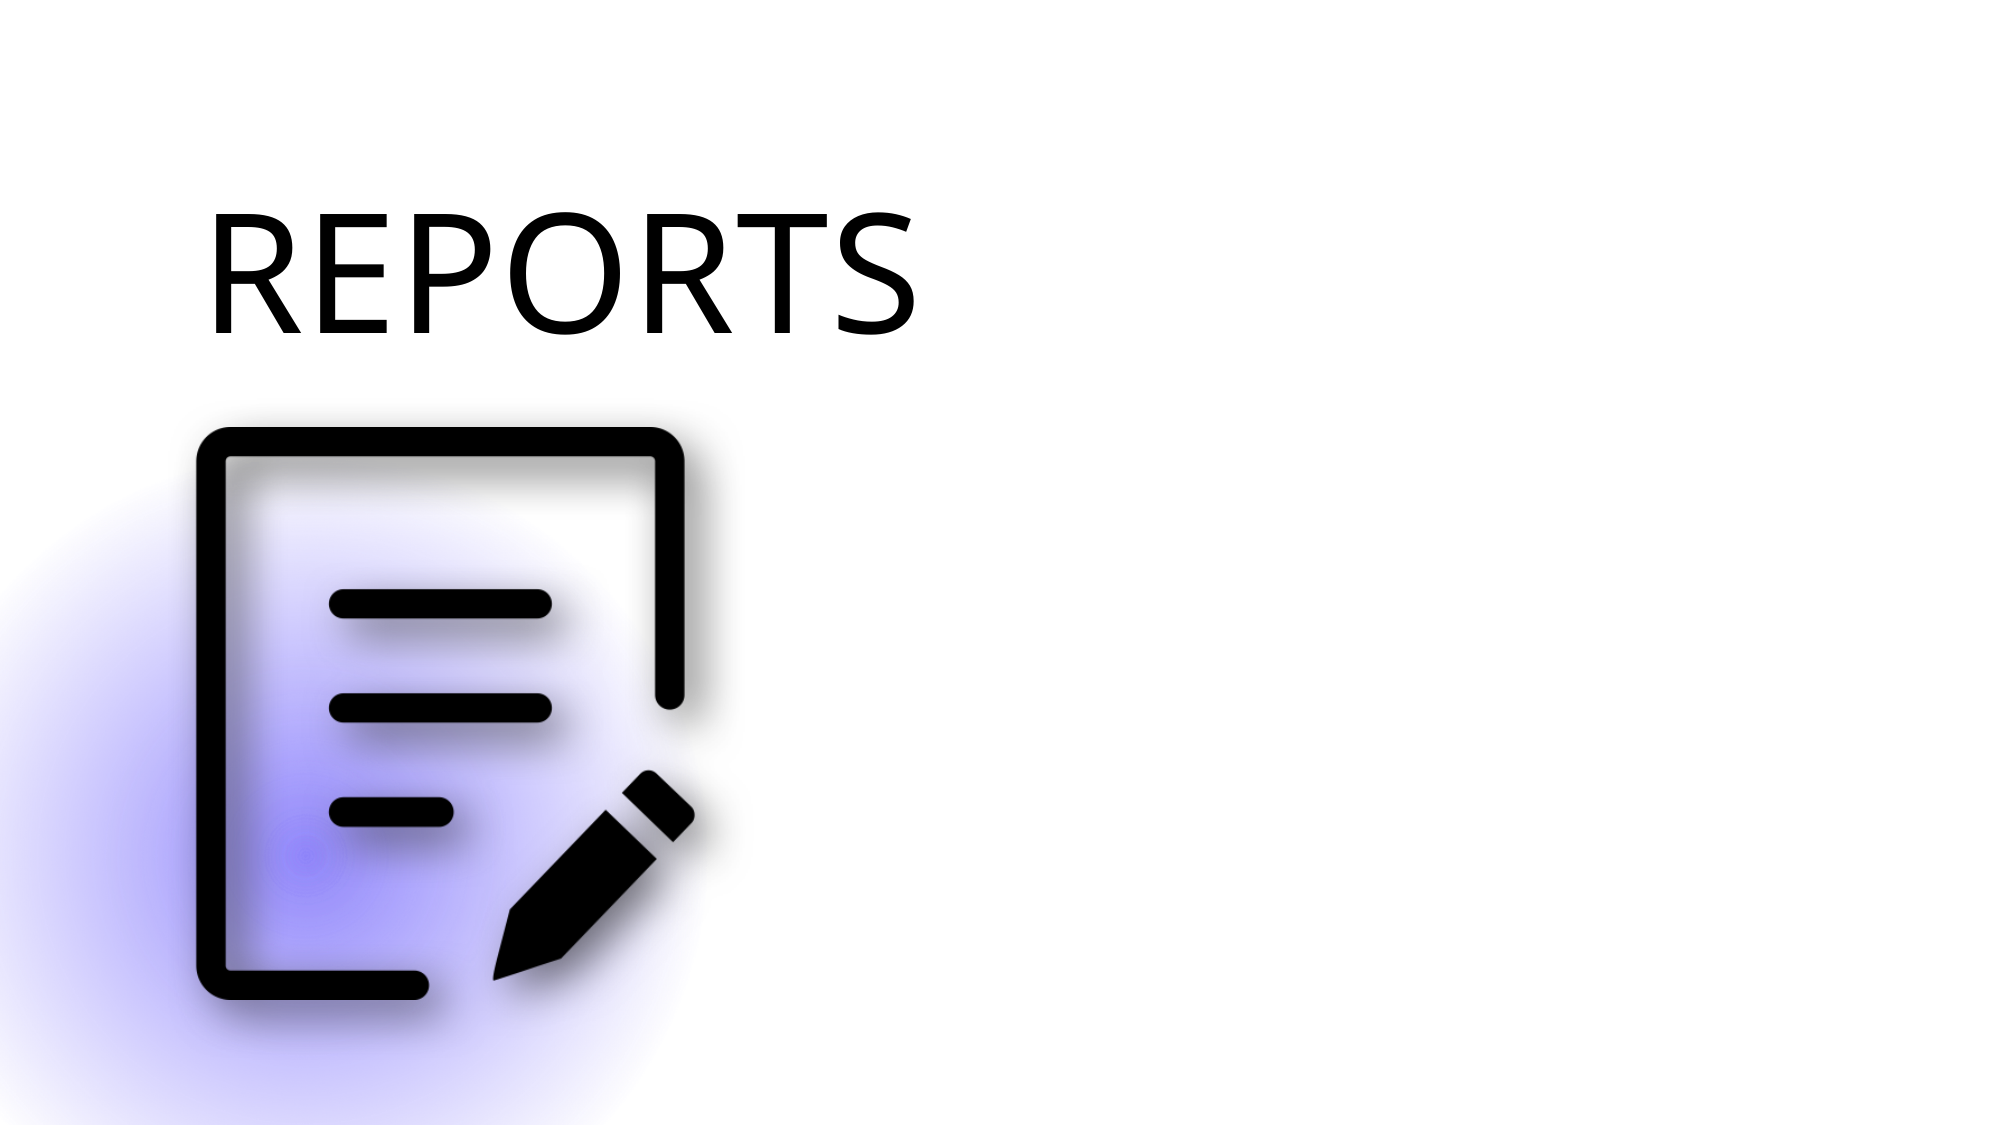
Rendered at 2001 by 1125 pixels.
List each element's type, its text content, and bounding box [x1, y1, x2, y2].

title Reports [185, 68, 1205, 373]
picture [0, 427, 732, 1125]
